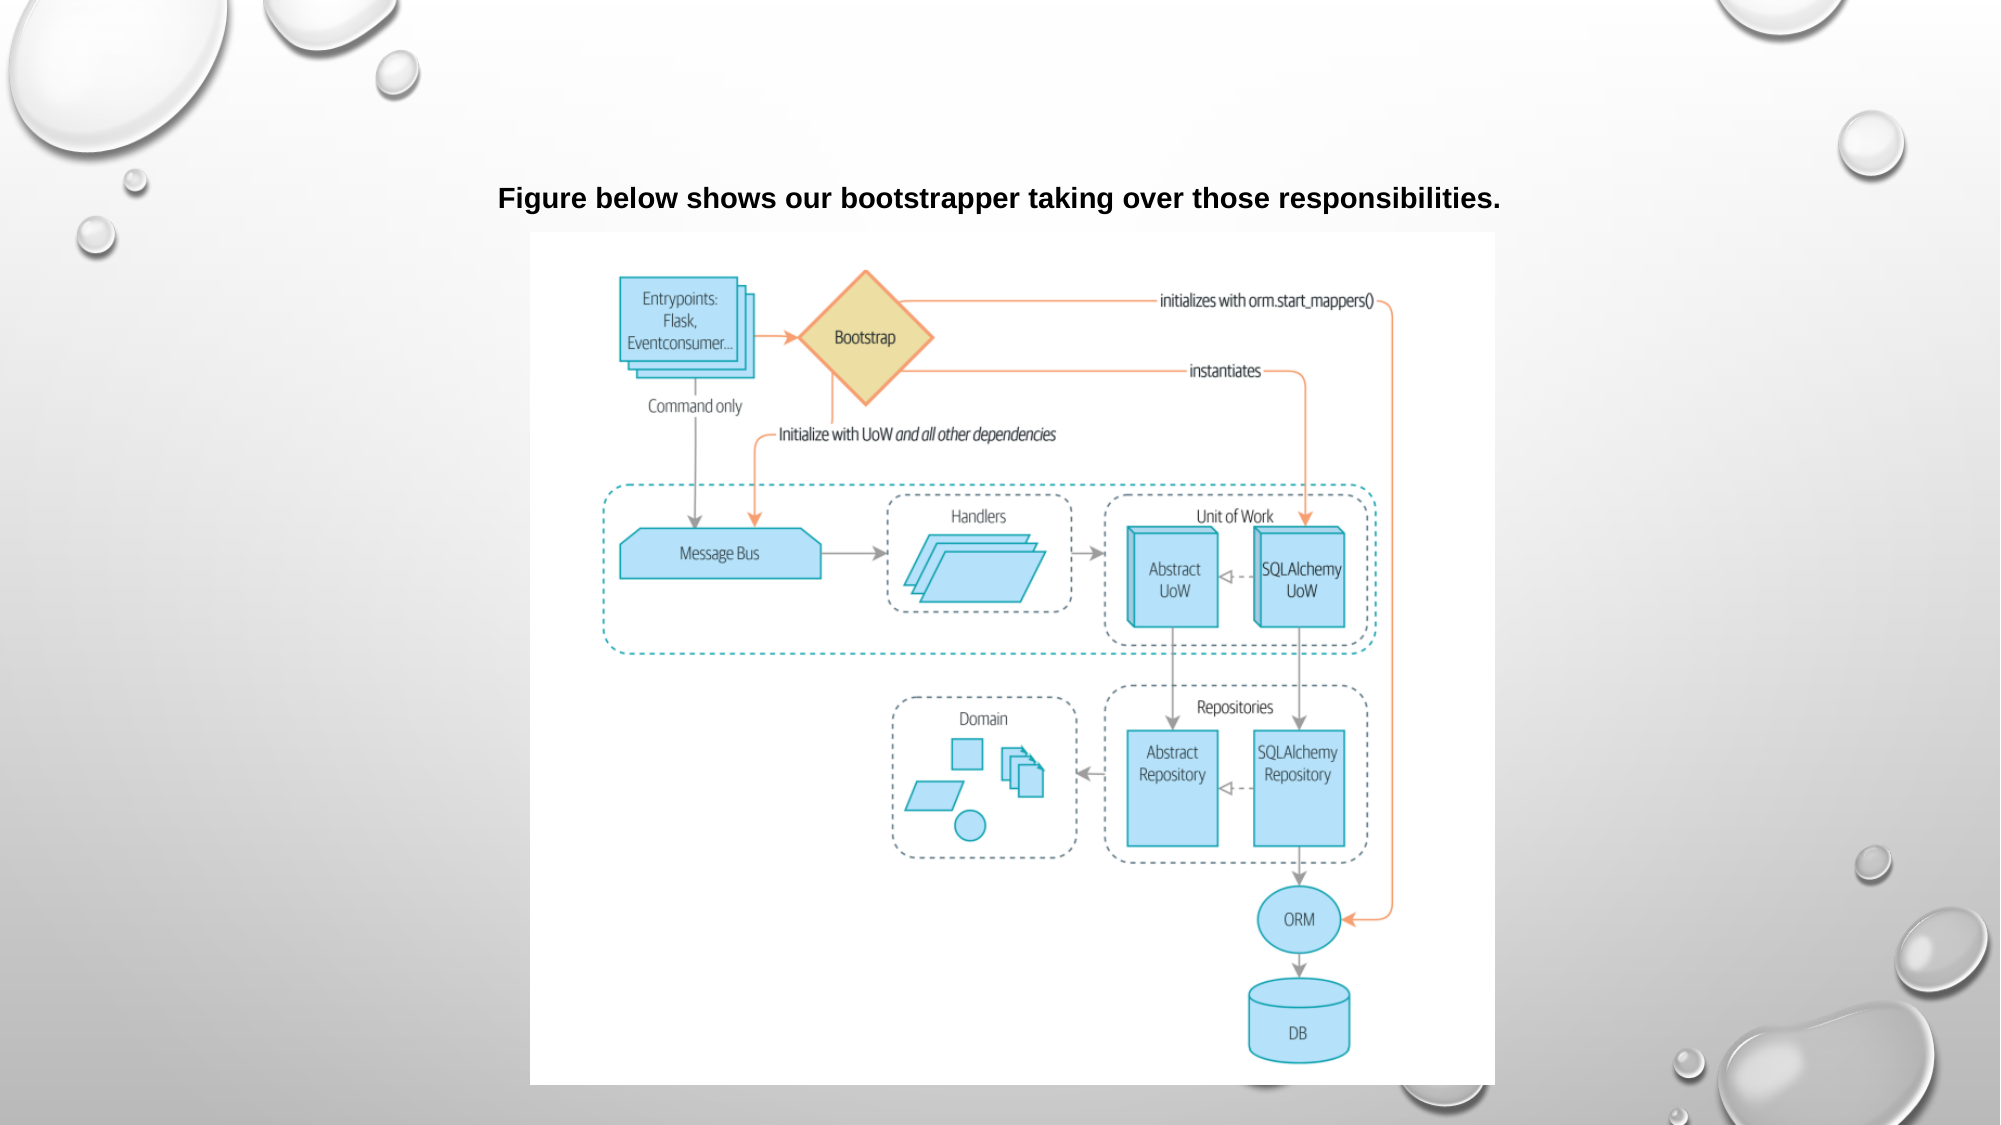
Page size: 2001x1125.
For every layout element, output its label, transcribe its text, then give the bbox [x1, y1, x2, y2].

title Figure below shows our bootstrapper taking over those responsibilities. [149, 101, 1851, 364]
picture [0, 0, 2000, 1125]
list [530, 232, 1495, 1085]
